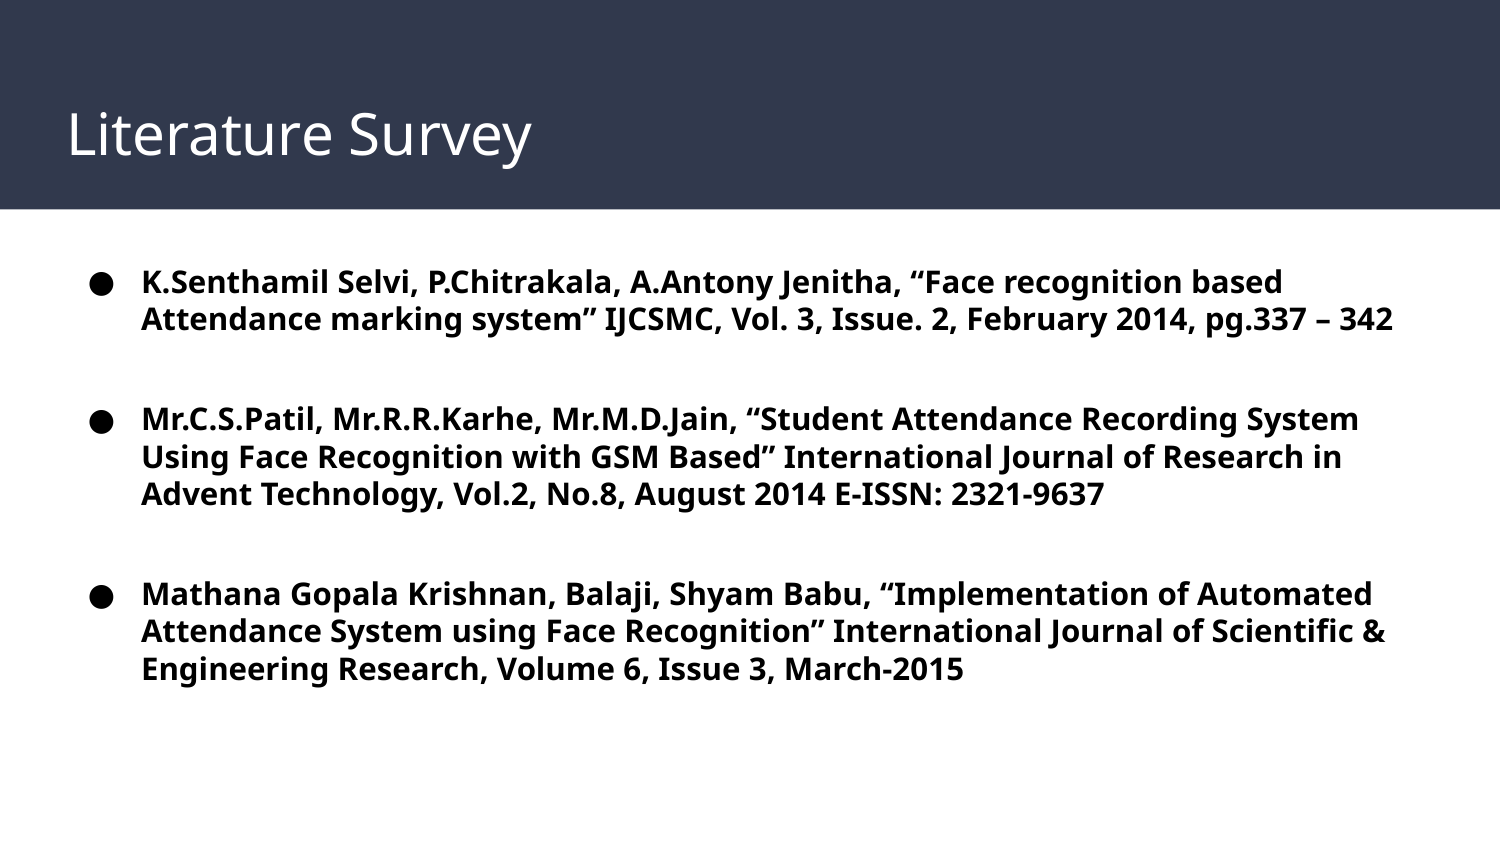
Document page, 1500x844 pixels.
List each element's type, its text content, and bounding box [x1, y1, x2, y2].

list K.Senthamil Selvi, P.Chitrakala, A.Antony Jenitha, “Face recognition based Attendance marking system” IJCSMC, Vol. 3, Issue. 2, February 2014, pg.337 – 342 Mr.C.S.Patil, Mr.R.R.Karhe, Mr.M.D.Jain, “Student Attendance Recording System Using Face Recognition with GSM Based” International Journal of Research in Advent Technology, Vol.2, No.8, August 2014 E-ISSN: 2321-9637 Mathana Gopala Krishnan, Balaji, Shyam Babu, “Implementation of Automated Attendance System using Face Recognition” International Journal of Scientific & Engineering Research, Volume 6, Issue 3, March-2015 [51, 247, 1449, 752]
title Literature Survey [51, 82, 1449, 185]
list [792, 193, 1449, 699]
